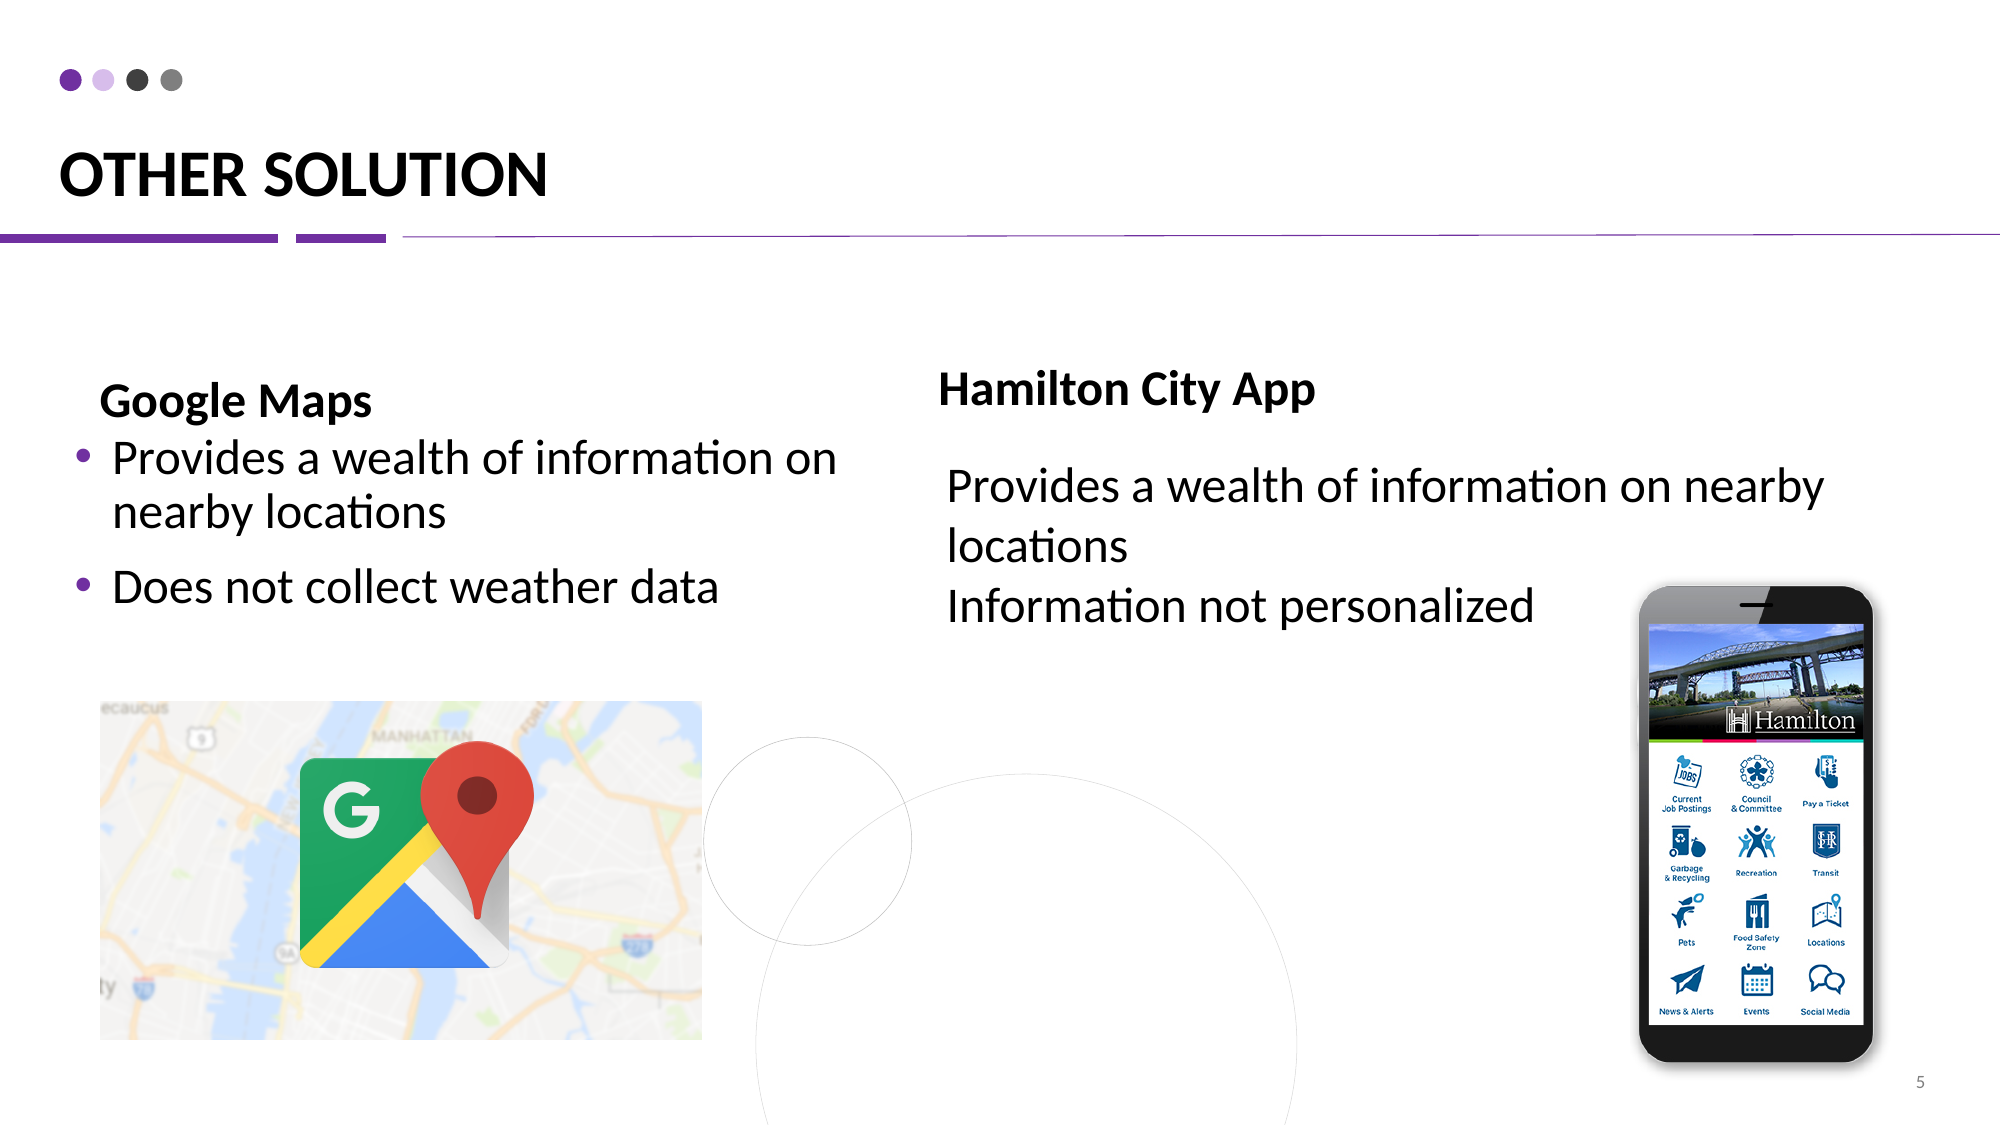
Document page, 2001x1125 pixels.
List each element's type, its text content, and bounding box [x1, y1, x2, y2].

picture [1630, 573, 1900, 1089]
slide_number 5 [1490, 1060, 1941, 1102]
text_box Google Maps [84, 300, 984, 436]
list Provides a wealth of information on nearby locations Does not collect weather data [59, 424, 959, 1016]
list Hamilton City App [923, 289, 1823, 425]
text_box Provides a wealth of information on nearby locations Information not personalized [931, 445, 1941, 640]
picture [100, 701, 702, 1040]
title Other Solution [59, 40, 1941, 211]
